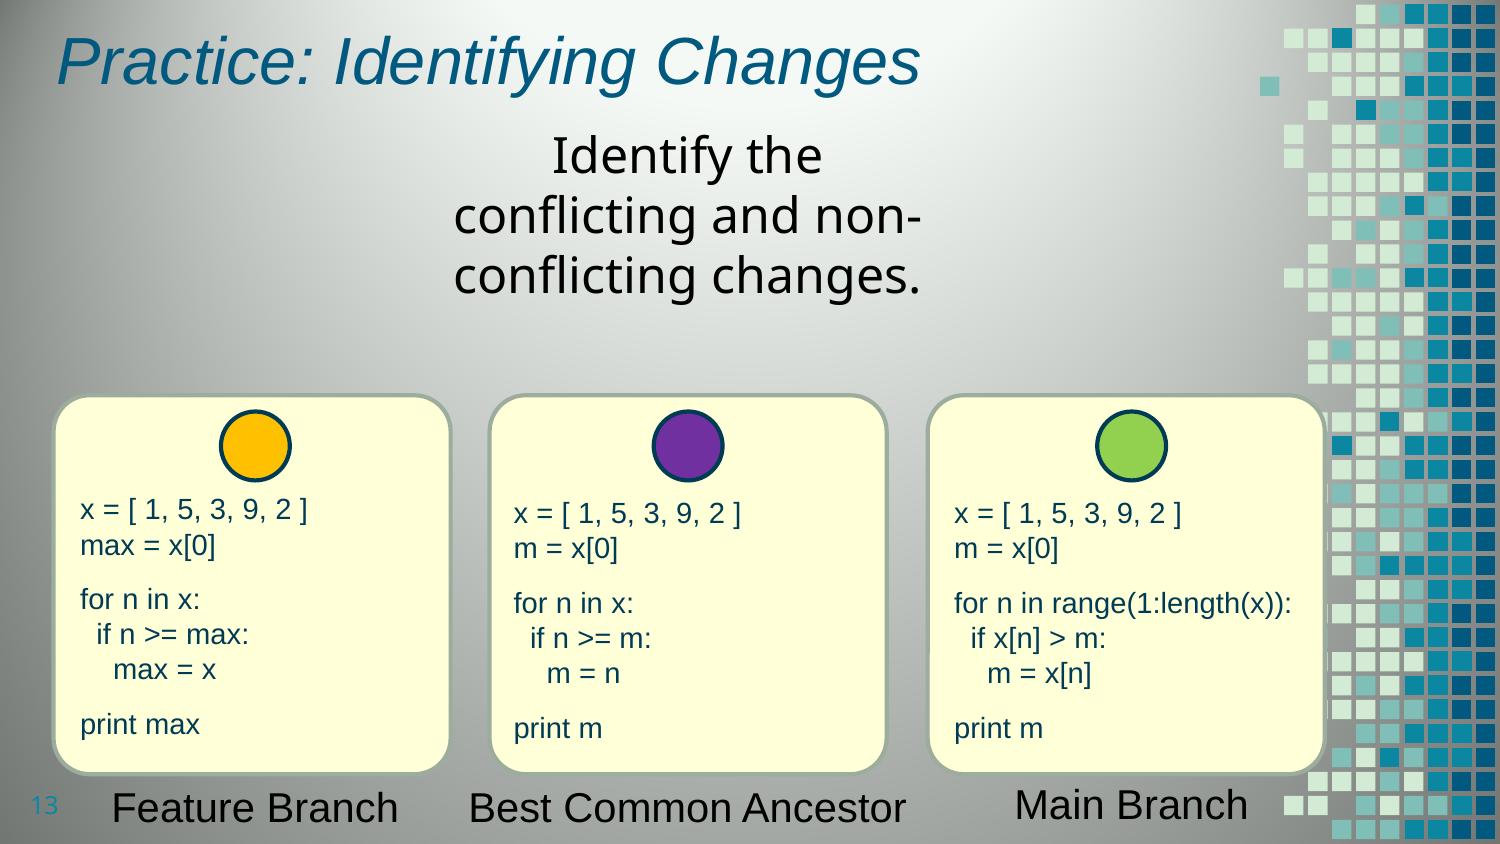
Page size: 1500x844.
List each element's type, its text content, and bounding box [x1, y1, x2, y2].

text_box x = [ 1, 5, 3, 9, 2 ] m = x[0] for n in x: if n >= m: m = n print m [498, 487, 889, 752]
text_box x = [ 1, 5, 3, 9, 2 ] m = x[0] for n in range(1:length(x)): if x[n] > m: m = x[n] print m [939, 487, 1329, 752]
text_box [925, 393, 1327, 777]
text_box Feature Branch [96, 773, 415, 839]
text_box [51, 393, 453, 777]
text_box [218, 409, 292, 483]
text_box [651, 409, 725, 483]
text_box Main Branch [999, 770, 1264, 836]
picture [0, 0, 1500, 844]
slide_number 13 [15, 774, 96, 839]
text_box [1095, 409, 1169, 483]
text_box Identify the conflicting and non-conflicting changes. [419, 115, 957, 311]
text_box [487, 393, 889, 773]
text_box x = [ 1, 5, 3, 9, 2 ] max = x[0] for n in x: if n >= max: max = x print max [65, 483, 455, 748]
title Practice: Identifying Changes [41, 0, 1326, 114]
text_box Best Common Ancestor [453, 773, 923, 839]
